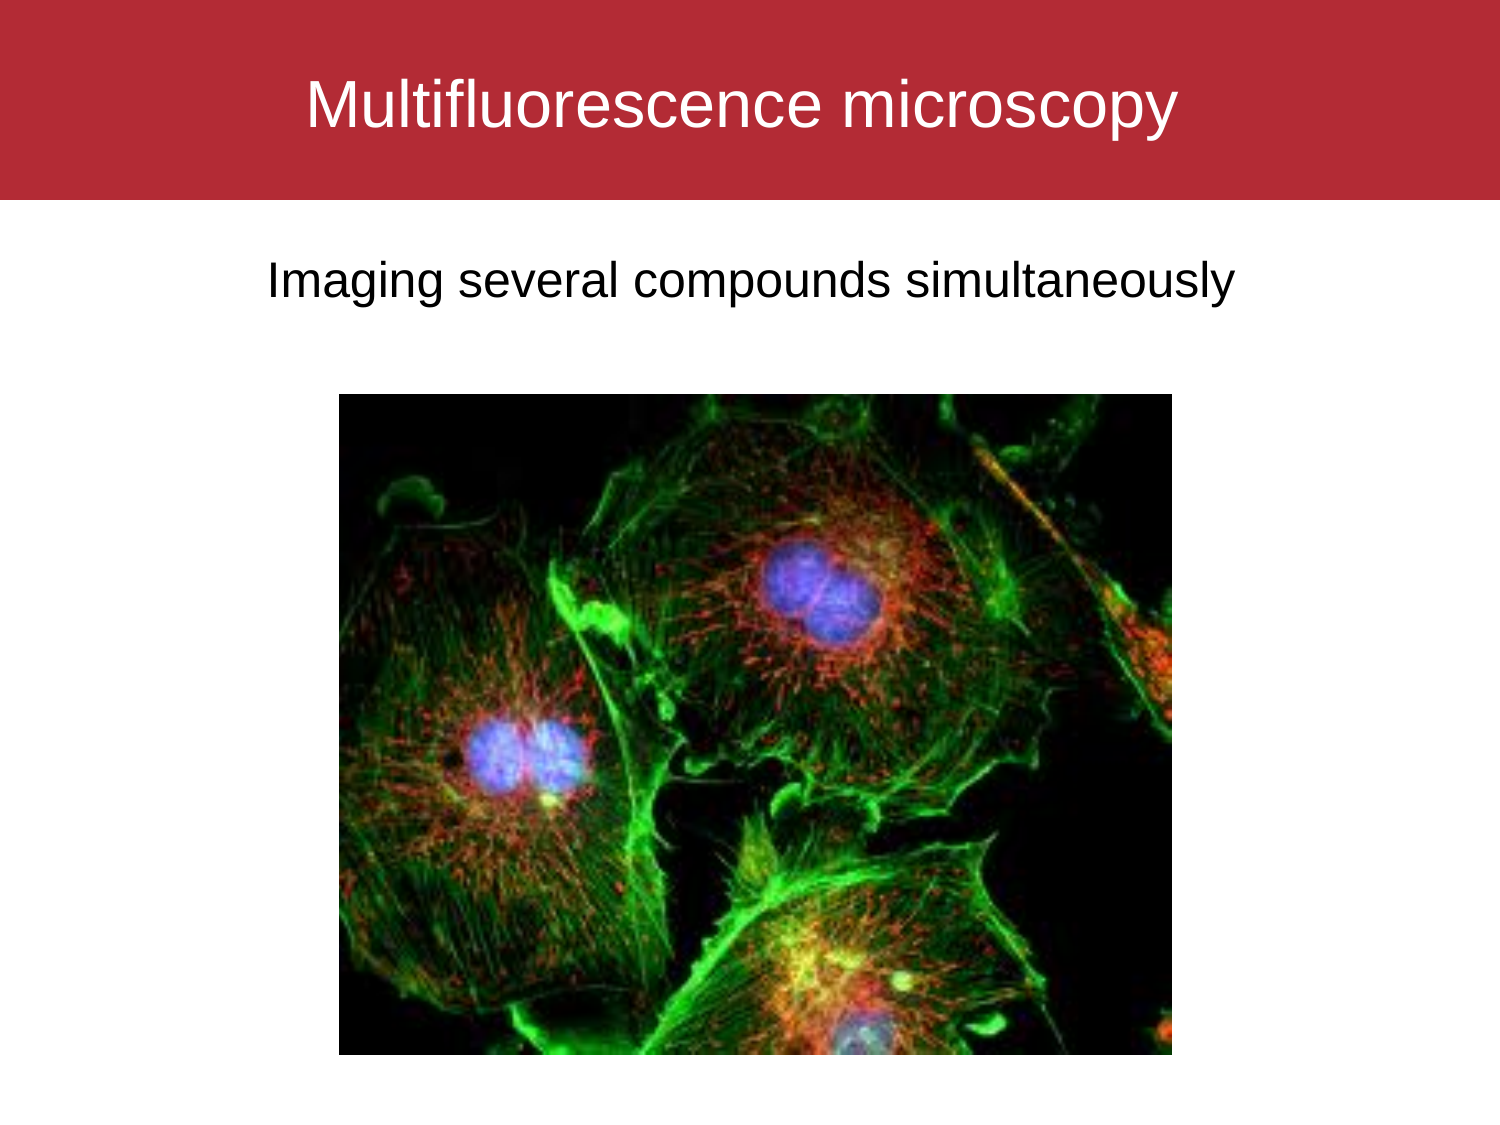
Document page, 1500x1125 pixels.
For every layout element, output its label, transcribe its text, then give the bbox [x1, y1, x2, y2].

title Multifluorescence microscopy [112, 7, 1388, 195]
picture [339, 394, 1173, 1055]
text_box Imaging several compounds simultaneously [251, 240, 1251, 316]
